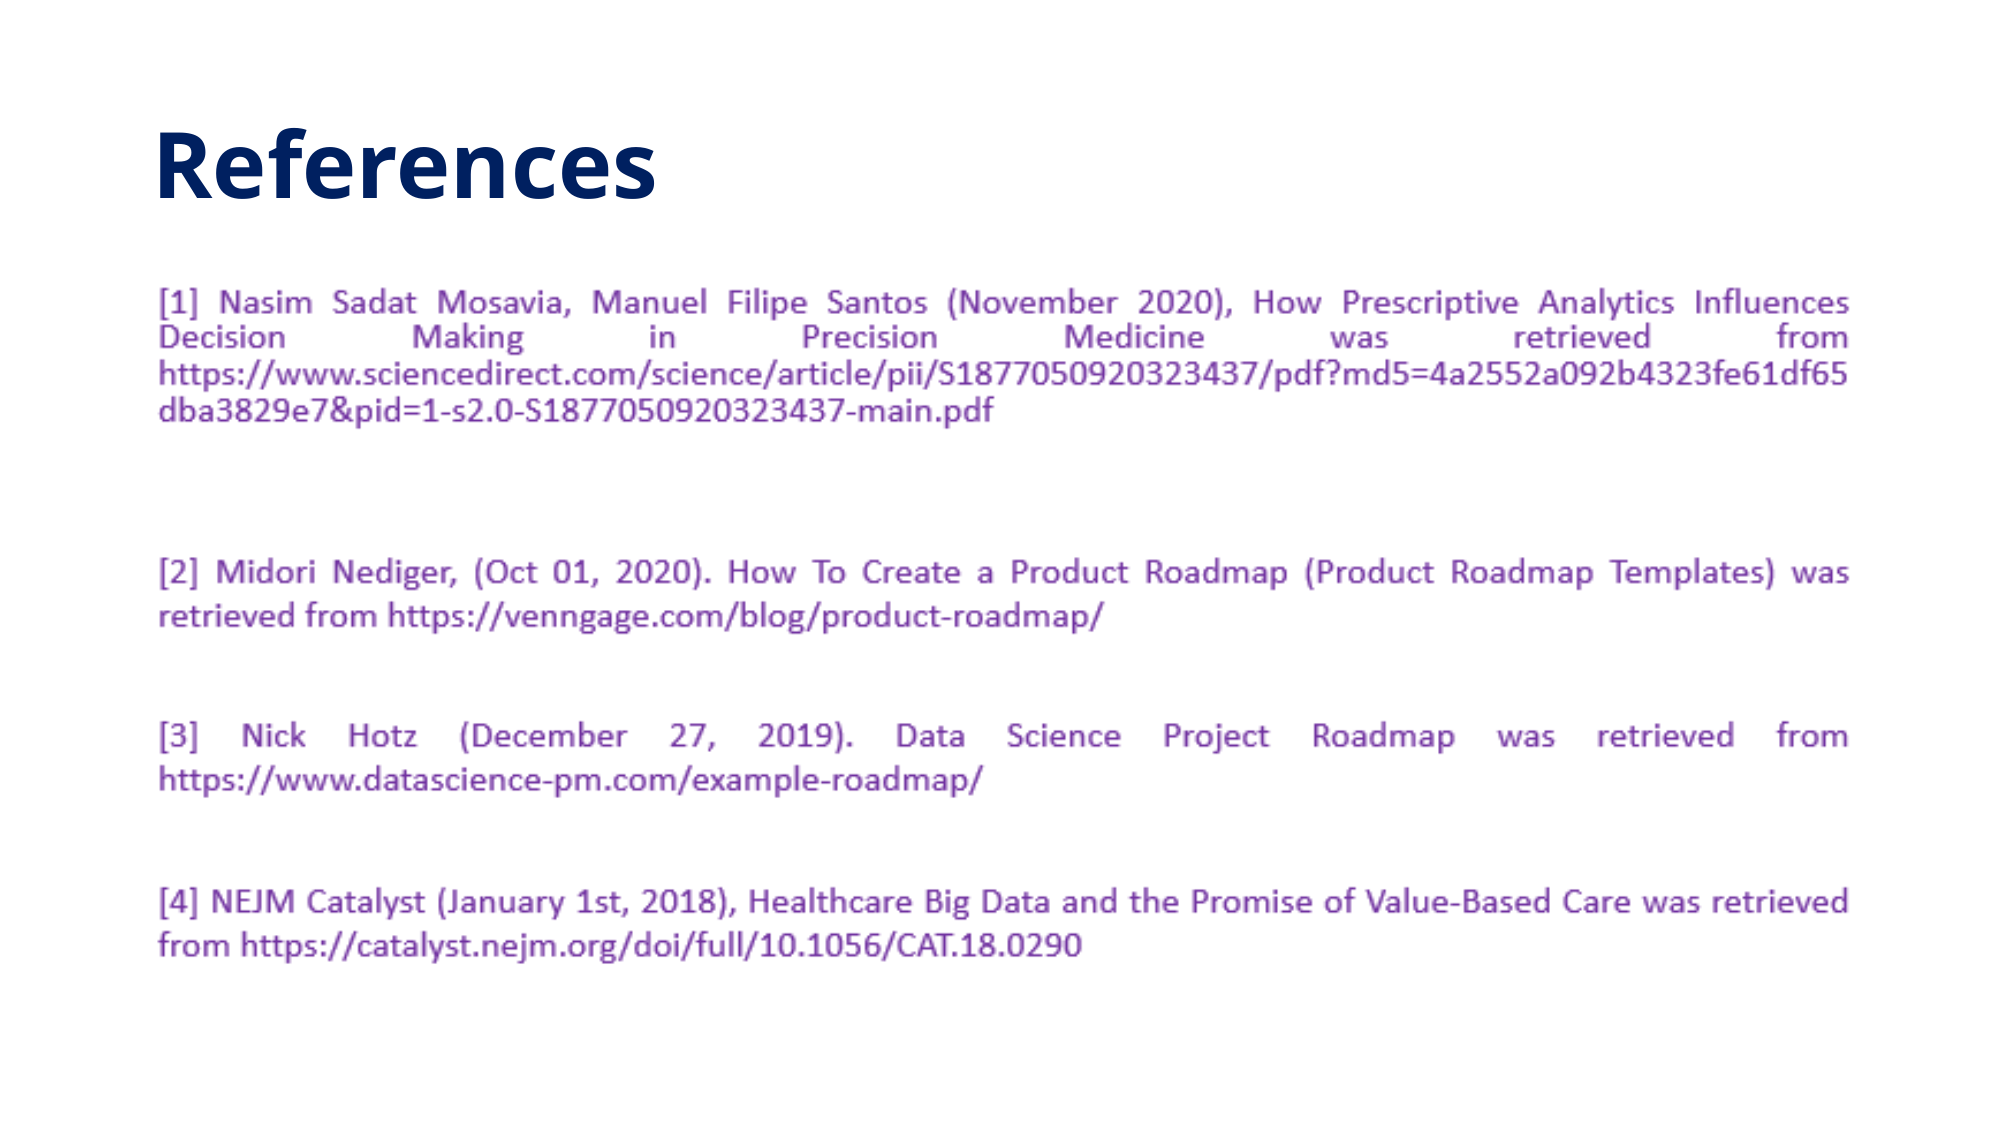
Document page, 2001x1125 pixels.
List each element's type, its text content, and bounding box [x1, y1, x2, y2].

picture [57, 201, 1907, 1047]
title References [137, 59, 1863, 201]
